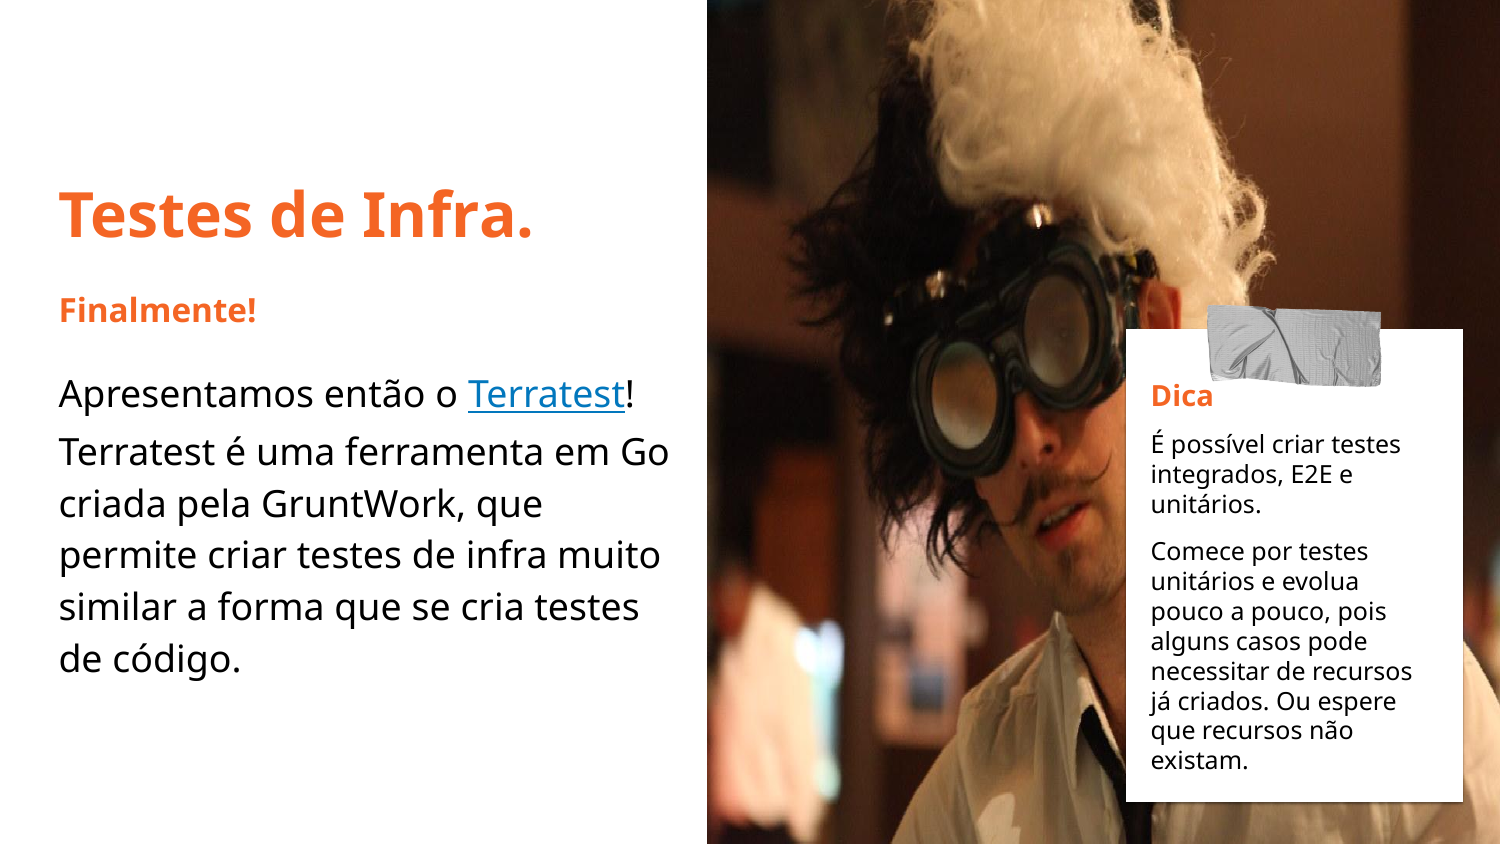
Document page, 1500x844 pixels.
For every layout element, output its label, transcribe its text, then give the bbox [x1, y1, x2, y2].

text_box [1112, 302, 1476, 821]
picture [706, 0, 1500, 844]
subtitle Testes de Infra. Finalmente! Apresentamos então o Terratest! Terratest é uma ferramenta em Go criada pela GruntWork, que permite criar testes de infra muito similar a forma que se cria testes de código. [43, 107, 701, 737]
